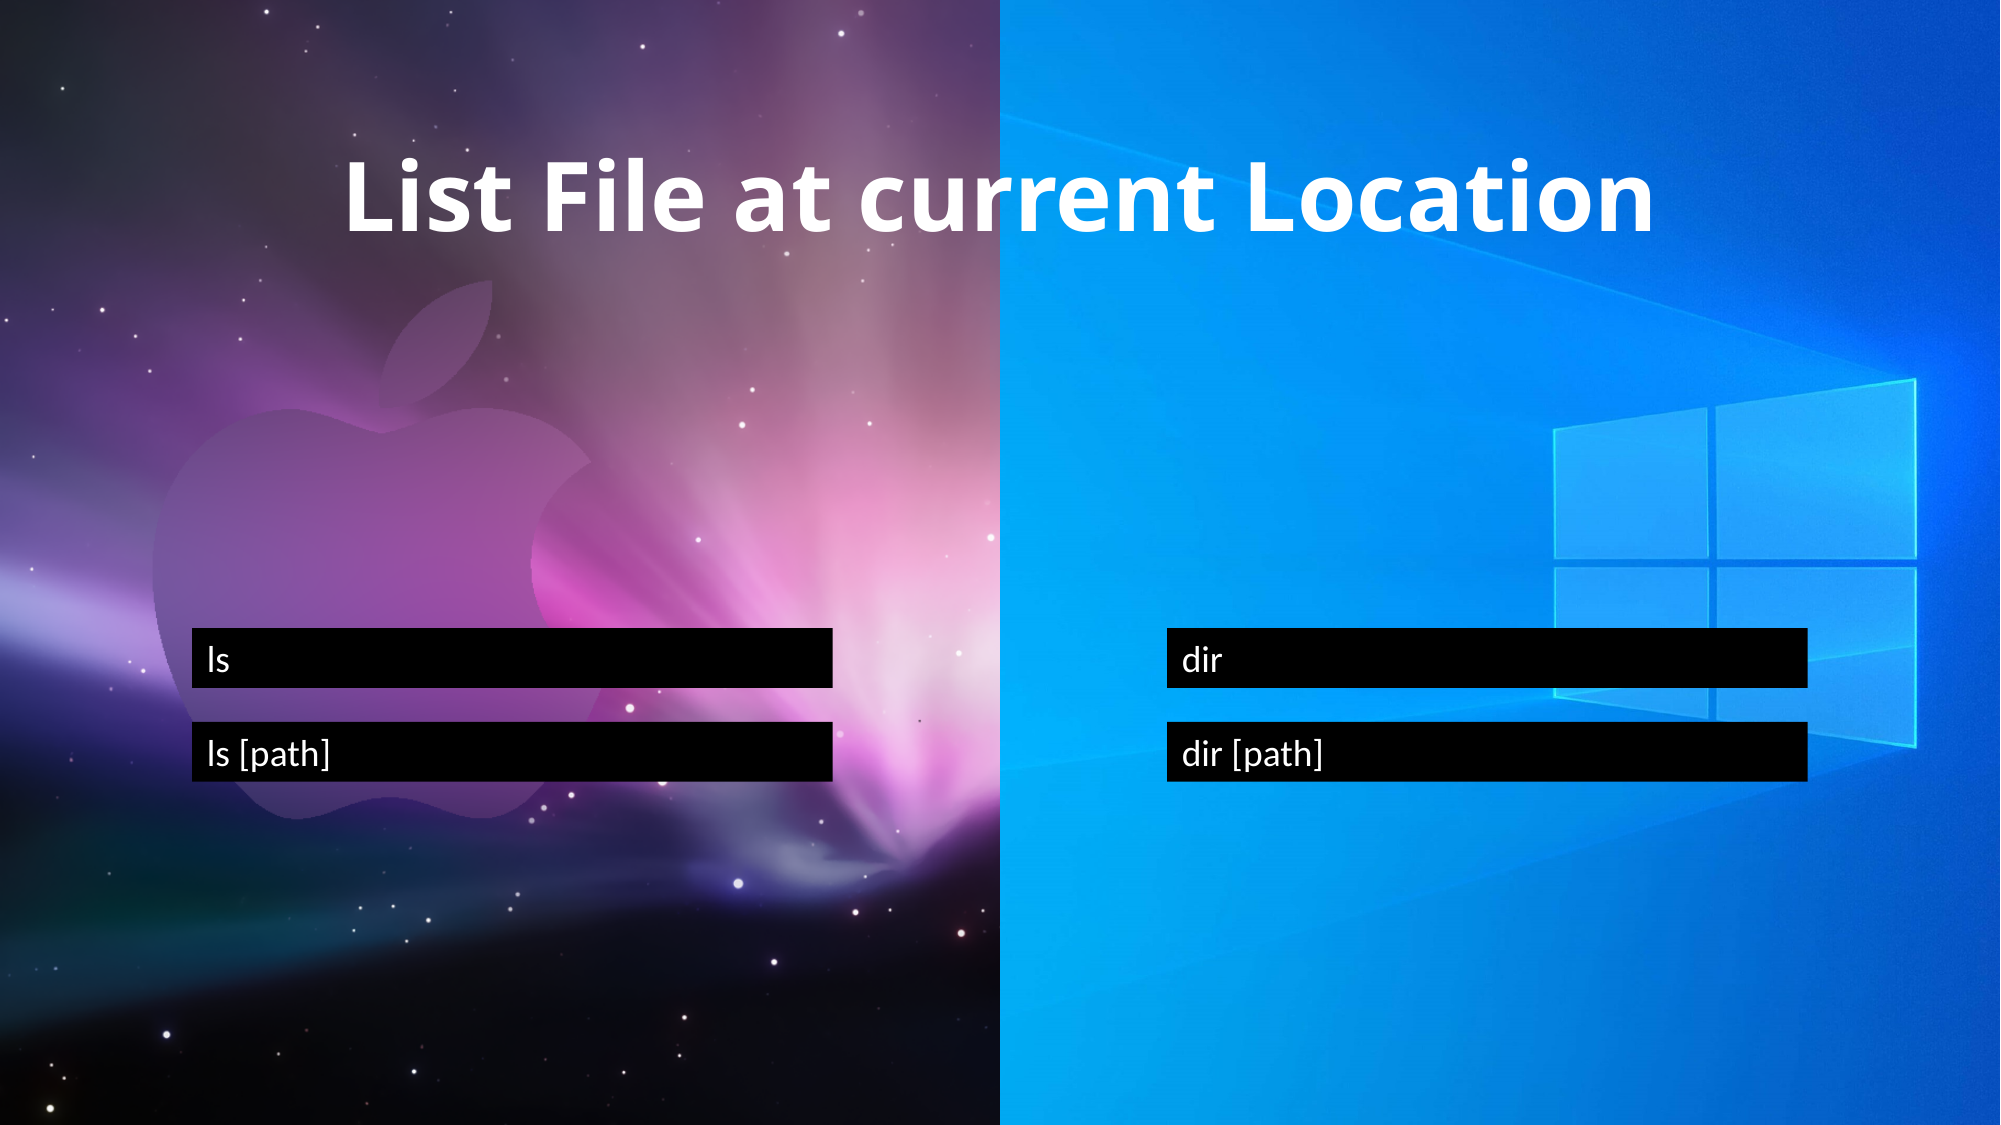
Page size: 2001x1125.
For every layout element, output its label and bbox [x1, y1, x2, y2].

text_box [0, 0, 2000, 1125]
